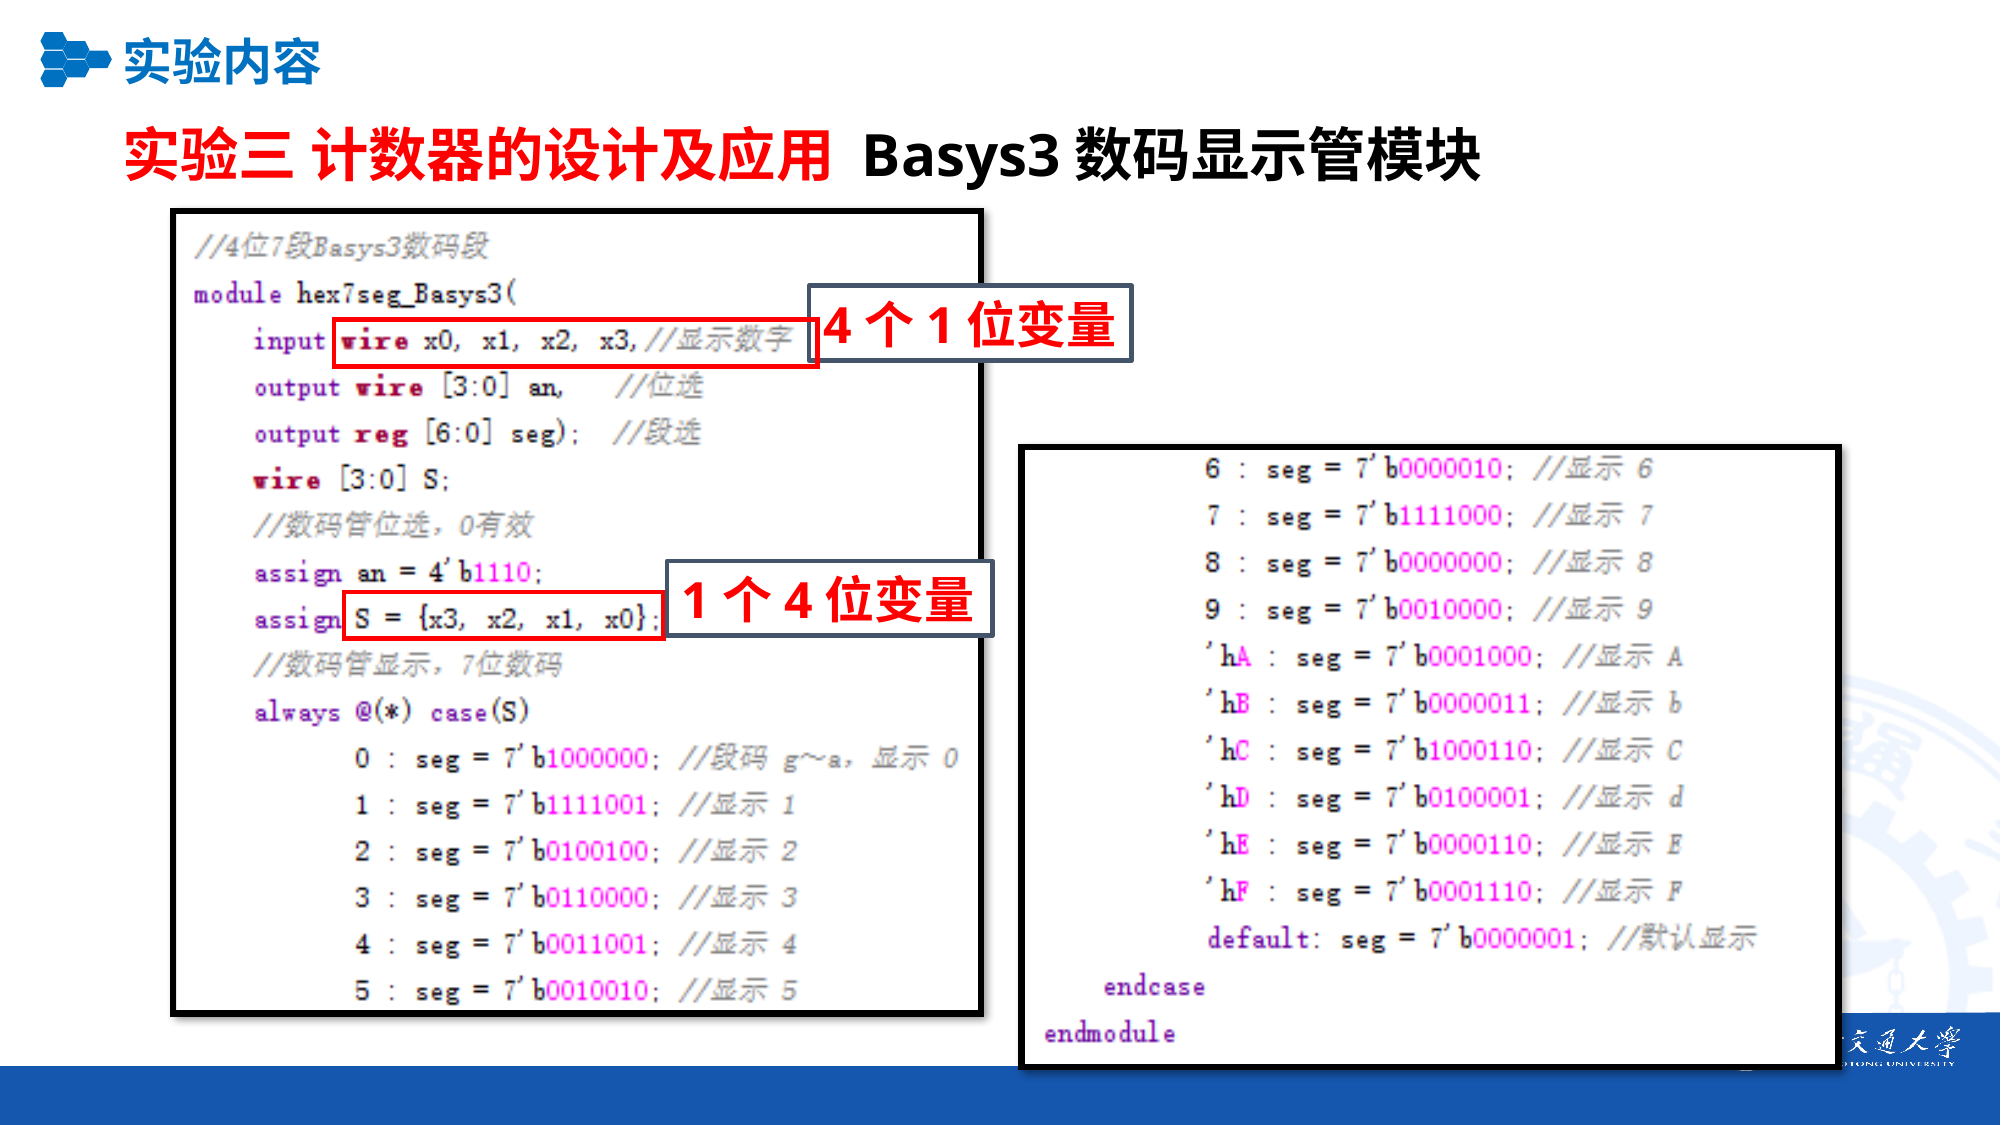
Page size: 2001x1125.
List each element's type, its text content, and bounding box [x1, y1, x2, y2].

text_box 实验三 计数器的设计及应用 Basys3数码显示管模块 [107, 111, 1693, 196]
picture [176, 213, 978, 1011]
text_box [333, 285, 1118, 639]
text_box 实验内容 [107, 22, 578, 98]
picture [1024, 449, 1836, 1065]
